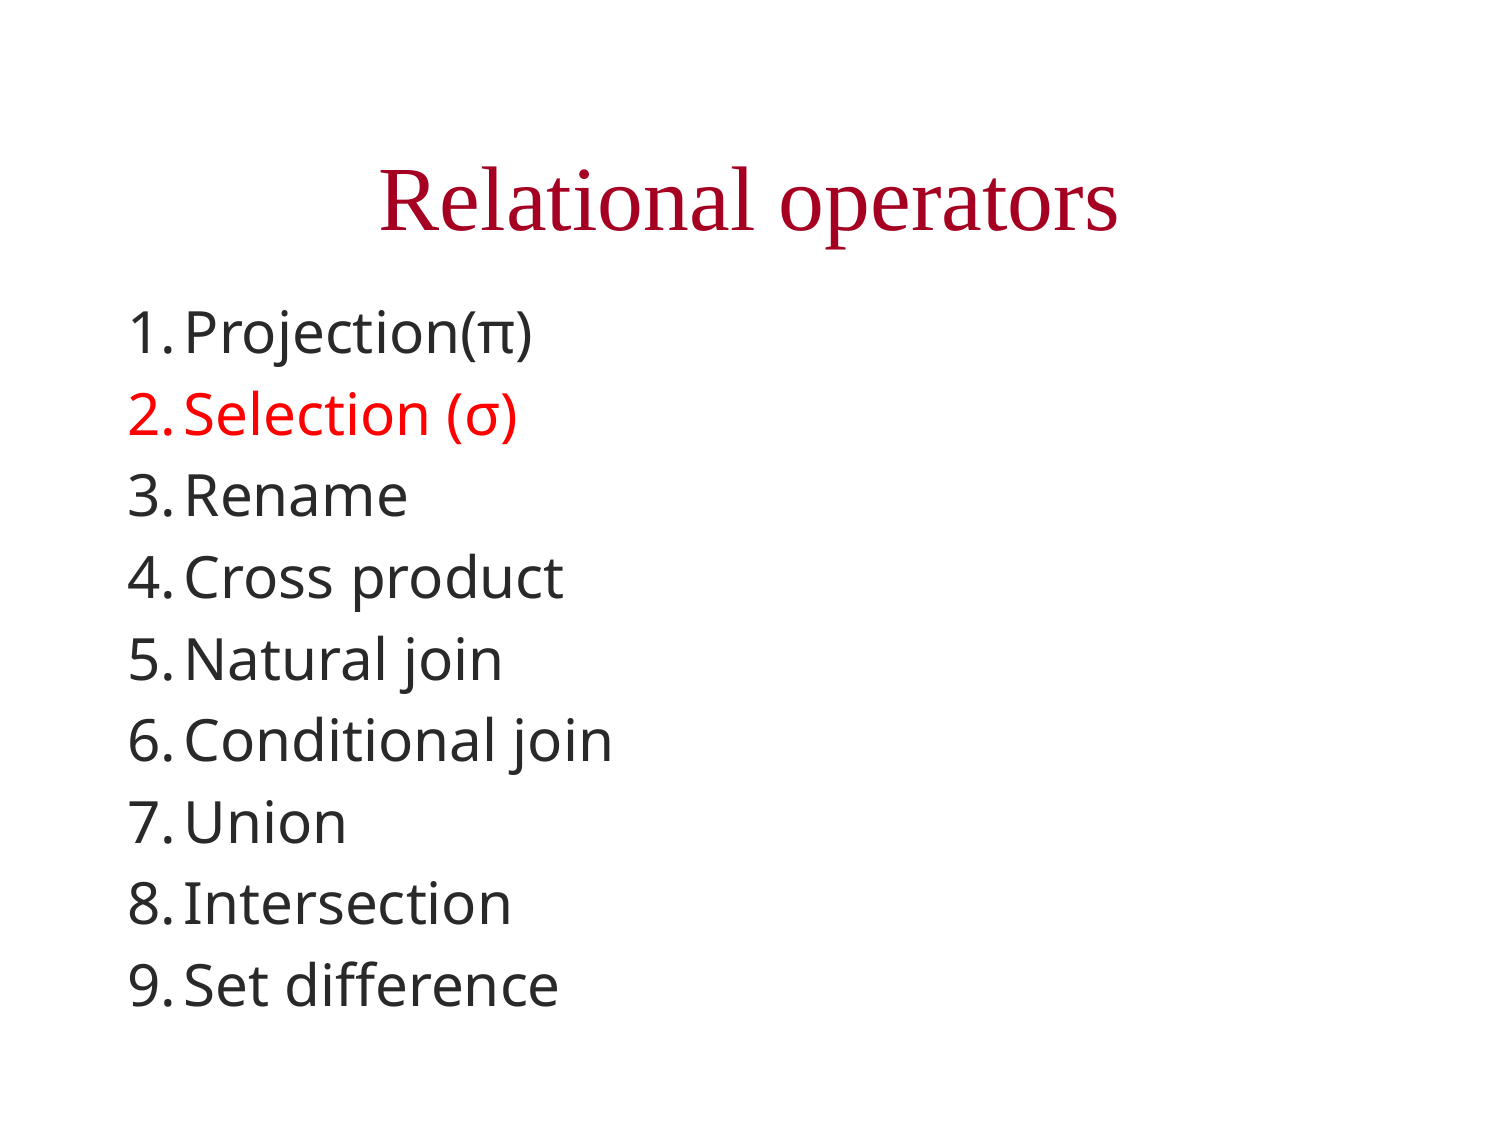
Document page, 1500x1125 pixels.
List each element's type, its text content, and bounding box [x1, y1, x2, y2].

title Relational operators [112, 99, 1388, 288]
list Projection(π) Selection (σ) Rename Cross product Natural join Conditional join Union Intersection Set difference [112, 288, 1388, 1050]
